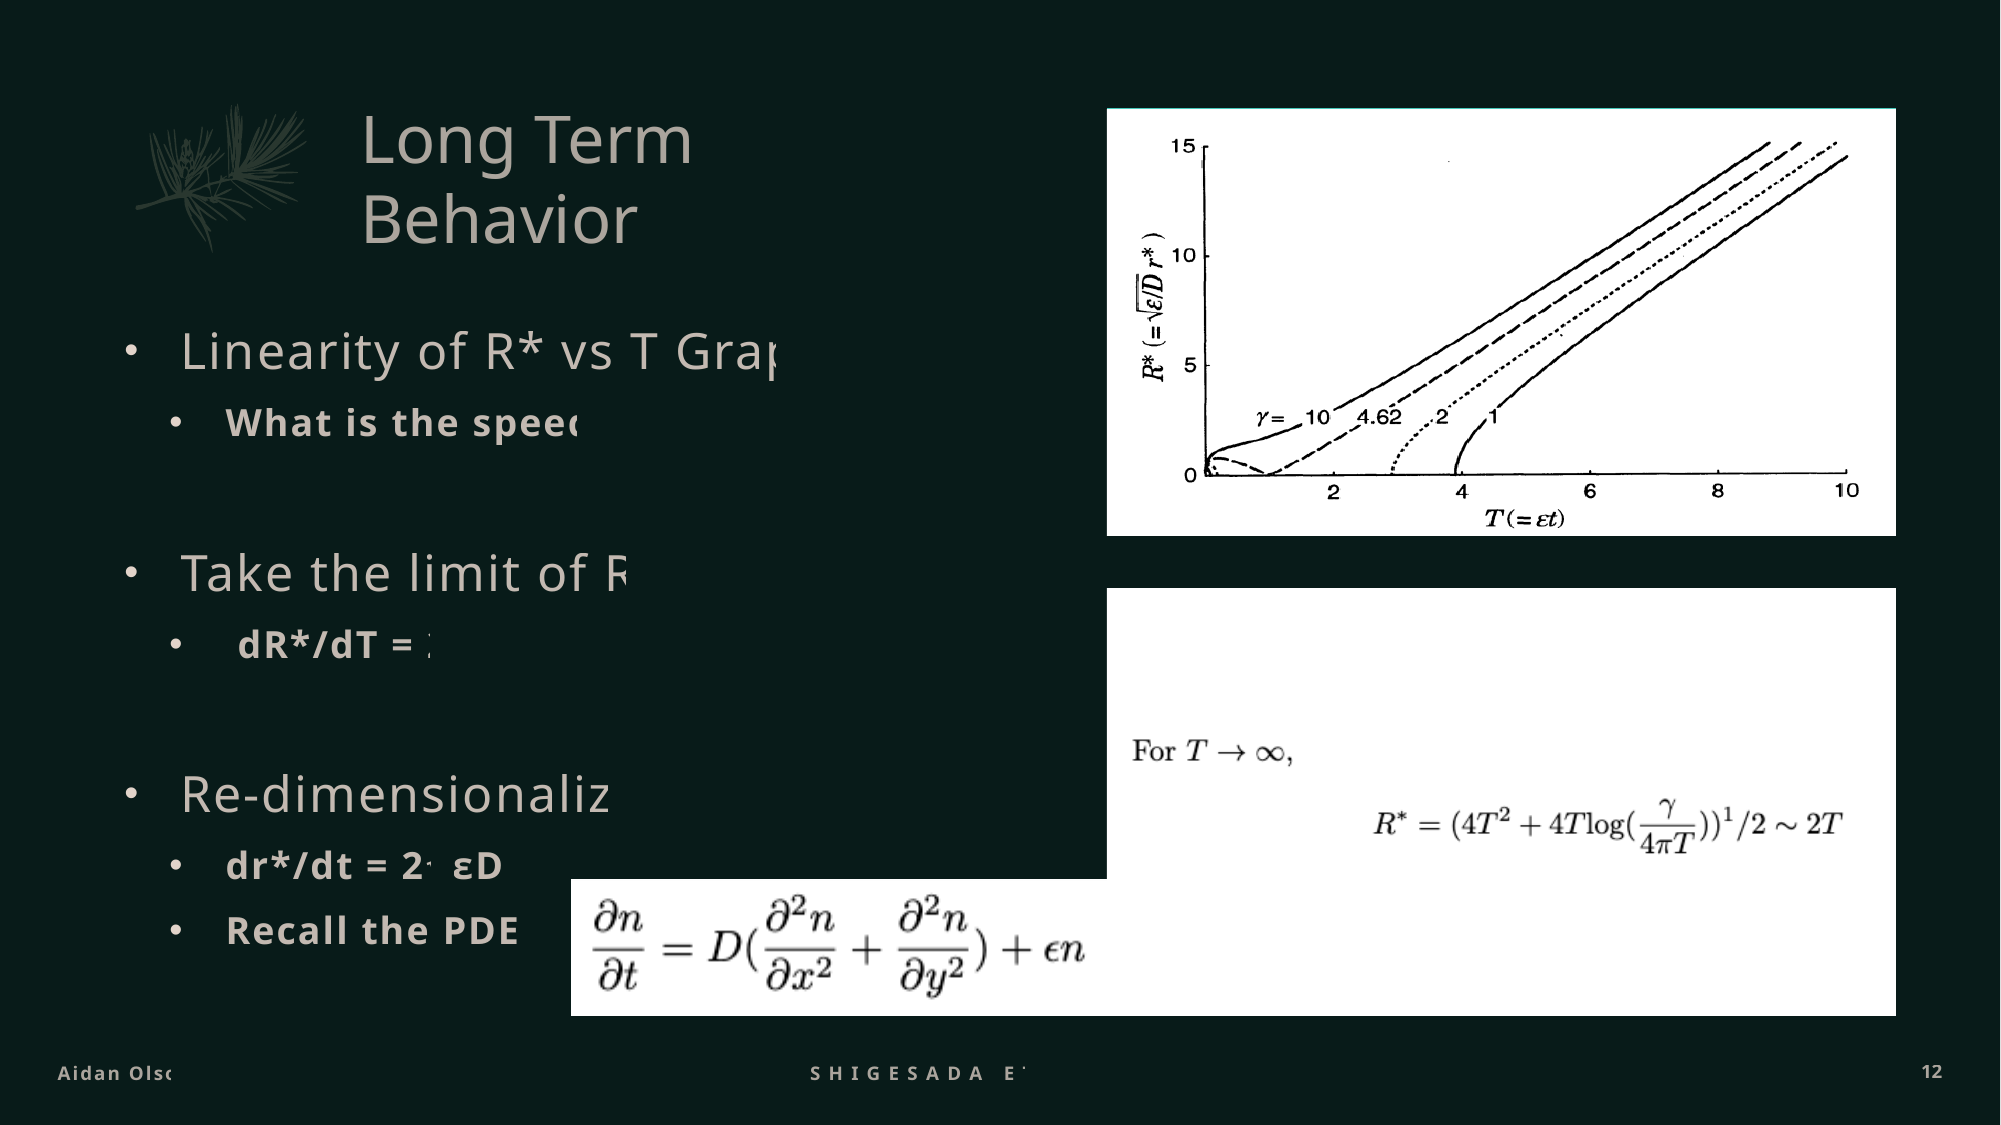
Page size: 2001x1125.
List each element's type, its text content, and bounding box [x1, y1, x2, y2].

picture [1106, 107, 1896, 536]
footer Shigesada et al. 1995 [587, 1042, 1413, 1103]
title Long Term Behavior [345, 75, 1000, 279]
list Linearity of R* vs T Graph What is the speed? Take the limit of R* dR*/dT = 2 Re-dimensionalize dr*/dt = 2√εD Recall the PDE → [109, 300, 949, 1016]
slide_number Aidan Olson [42, 1042, 587, 1103]
picture [571, 587, 1896, 1016]
slide_number 12 [1725, 1042, 1958, 1103]
